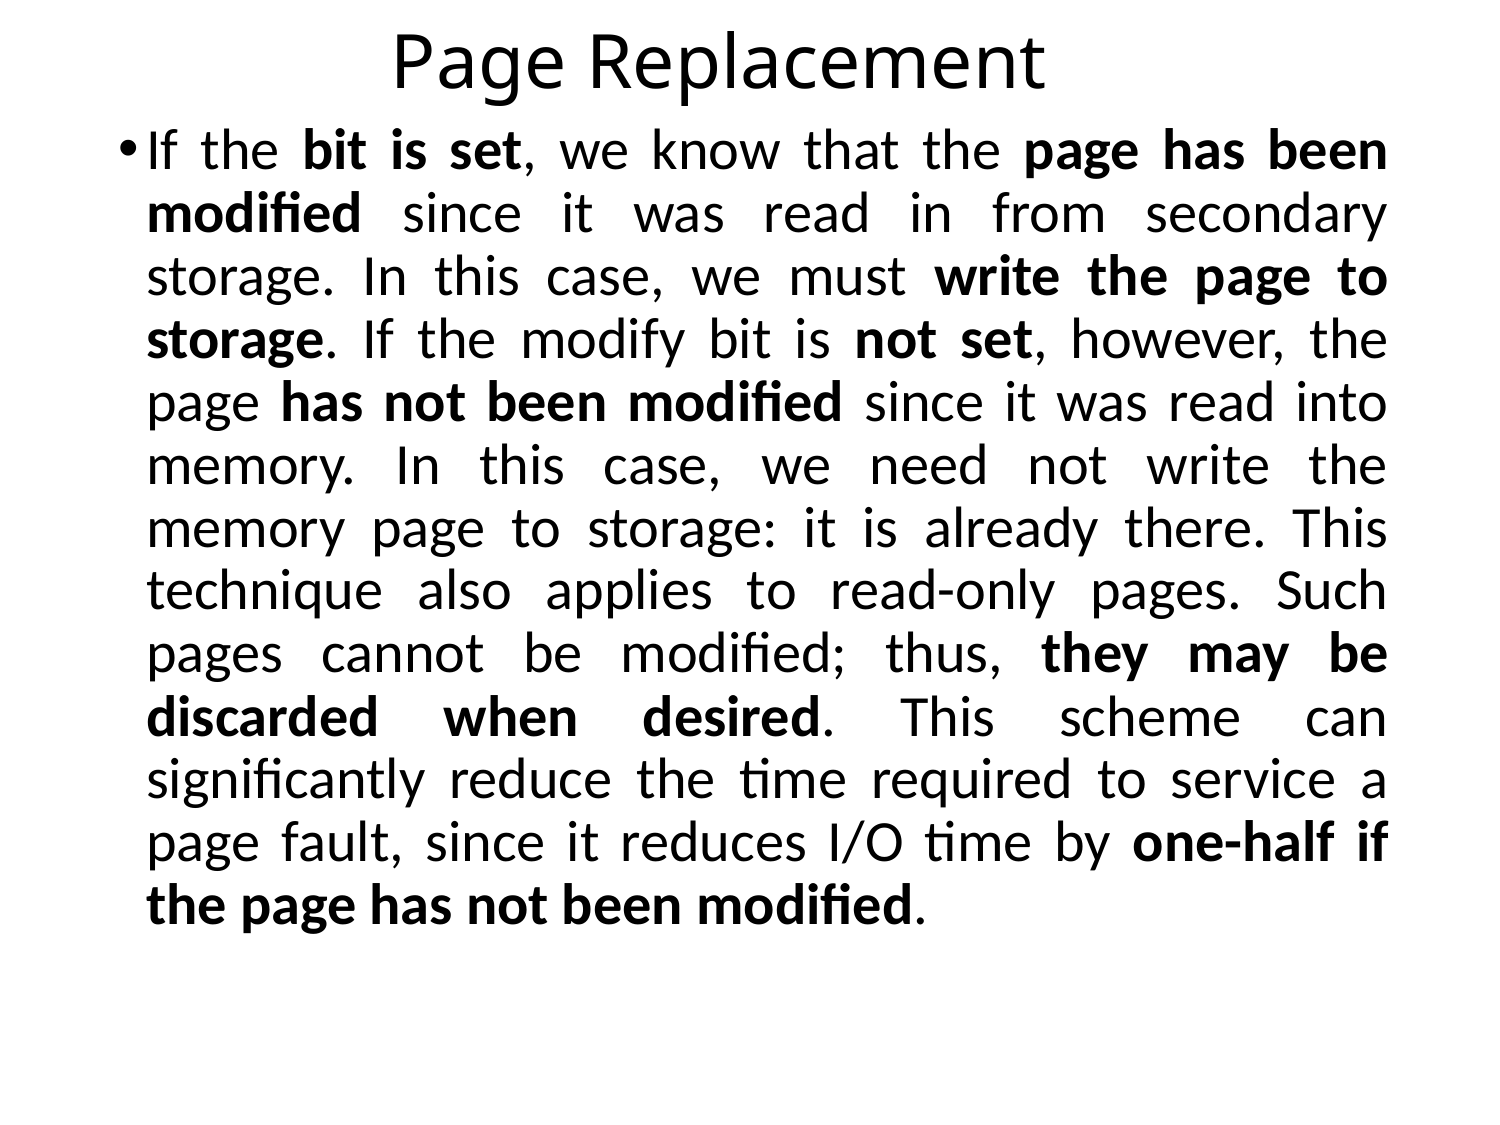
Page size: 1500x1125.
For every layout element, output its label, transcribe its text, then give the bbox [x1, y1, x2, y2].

title Page Replacement [74, 17, 1364, 112]
list If the bit is set, we know that the page has been modified since it was read in from secondary storage. In this case, we must write the page to storage. If the modify bit is not set, however, the page has not been modified since it was read into memory. In this case, we need not write the memory page to storage: it is already there. This technique also applies to read-only pages. Such pages cannot be modified; thus, they may be discarded when desired. This scheme can significantly reduce the time required to service a page fault, since it reduces I/O time by one-half if the page has not been modified. [103, 111, 1404, 1072]
